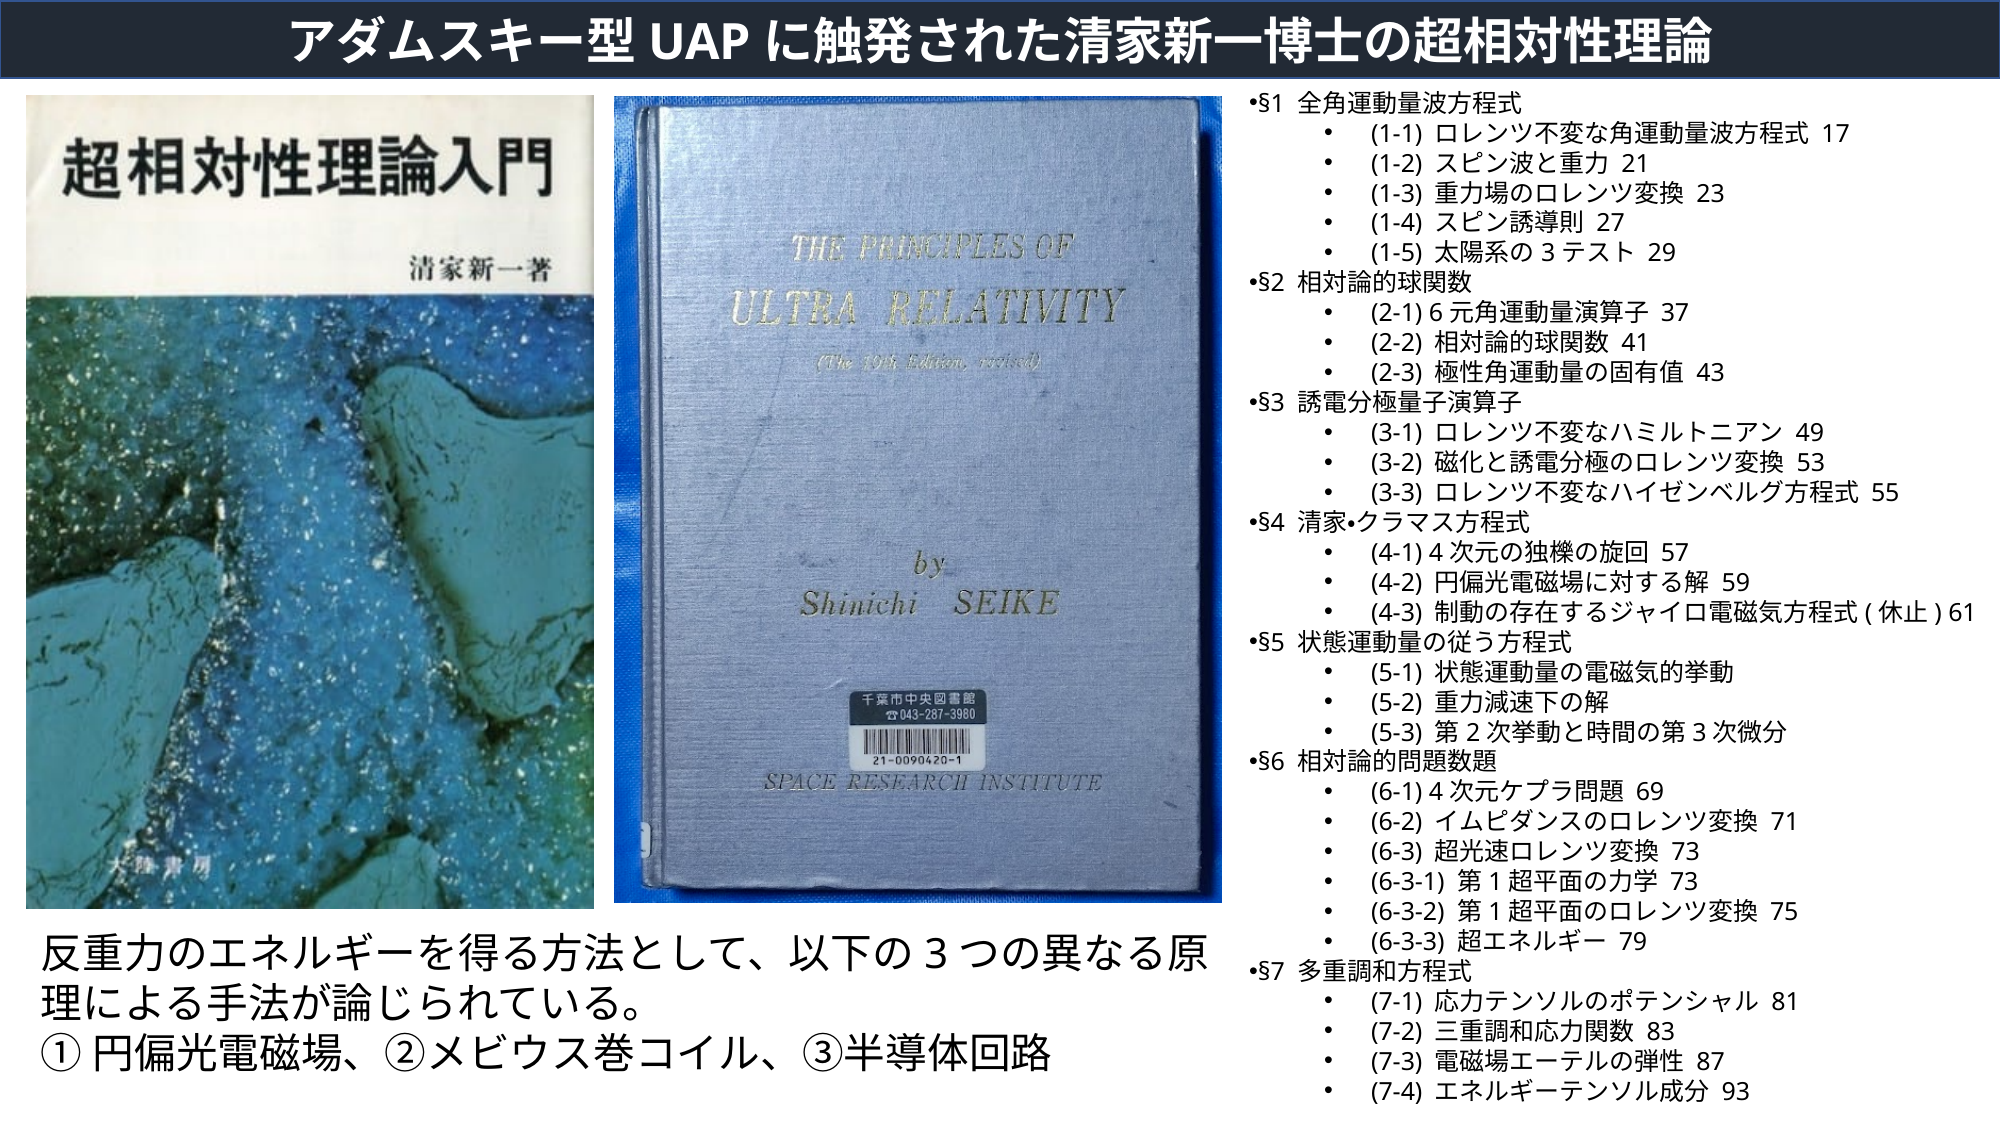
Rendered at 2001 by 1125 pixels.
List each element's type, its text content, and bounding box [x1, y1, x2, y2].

text_box 反重力のエネルギーを得る方法として、以下の3つの異なる原理による手法が論じられている。 ①円偏光電磁場、②メビウス巻コイル、③半導体回路 [26, 919, 1234, 1084]
text_box §1 全角運動量波方程式 (1-1) ロレンツ不変な角運動量波方程式 17 (1-2) スピン波と重力 21 (1-3) 重力場のロレンツ変換 23 (1-4) スピン誘導則 27 (1-5) 太陽系の3テスト 29 §2 相対論的球関数 (2-1) 6元角運動量演算子 37 (2-2) 相対論的球関数 41 (2-3) 極性角運動量の固有值 43 §3 誘電分極量子演算子 (3-1) ロレンツ不変なハミルトニアン 49 (3-2) 磁化と誘電分極のロレンツ変換 53 (3-3) ロレンツ不変なハイゼンベルグ方程式 55 §4 清家・クラマス方程式 (4-1) 4次元の独櫟の旋回 57 (4-2) 円偏光電磁場に対する解 59 (4-3) 制動の存在するジャイロ電磁気方程式(休止) 61 §5 状態運動量の従う方程式 (5-1) 状態運動量の電磁気的挙動 (5-2) 重力減速下の解 (5-3) 第2次挙動と時間の第3次微分 §6 相対論的問題数題 (6-1) 4次元ケプラ問題 69 (6-2) イムピダンスのロレンツ変換 71 (6-3) 超光速ロレンツ変換 73 (6-3-1) 第1超平面の力学 73 (6-3-2) 第1超平面のロレンツ変換 75 (6-3-3) 超エネルギー 79 §7 多重調和方程式 (7-1) 応力テンソルのポテンシャル 81 (7-2) 三重調和応力関数 83 (7-3) 電磁場エーテルの弾性 87 (7-4) エネルギーテンソル成分 93 [1234, 79, 2000, 1113]
picture [26, 95, 594, 909]
text_box アダムスキー型UAPに触発された清家新一博士の超相対性理論 [0, 0, 2000, 79]
picture [614, 96, 1222, 903]
